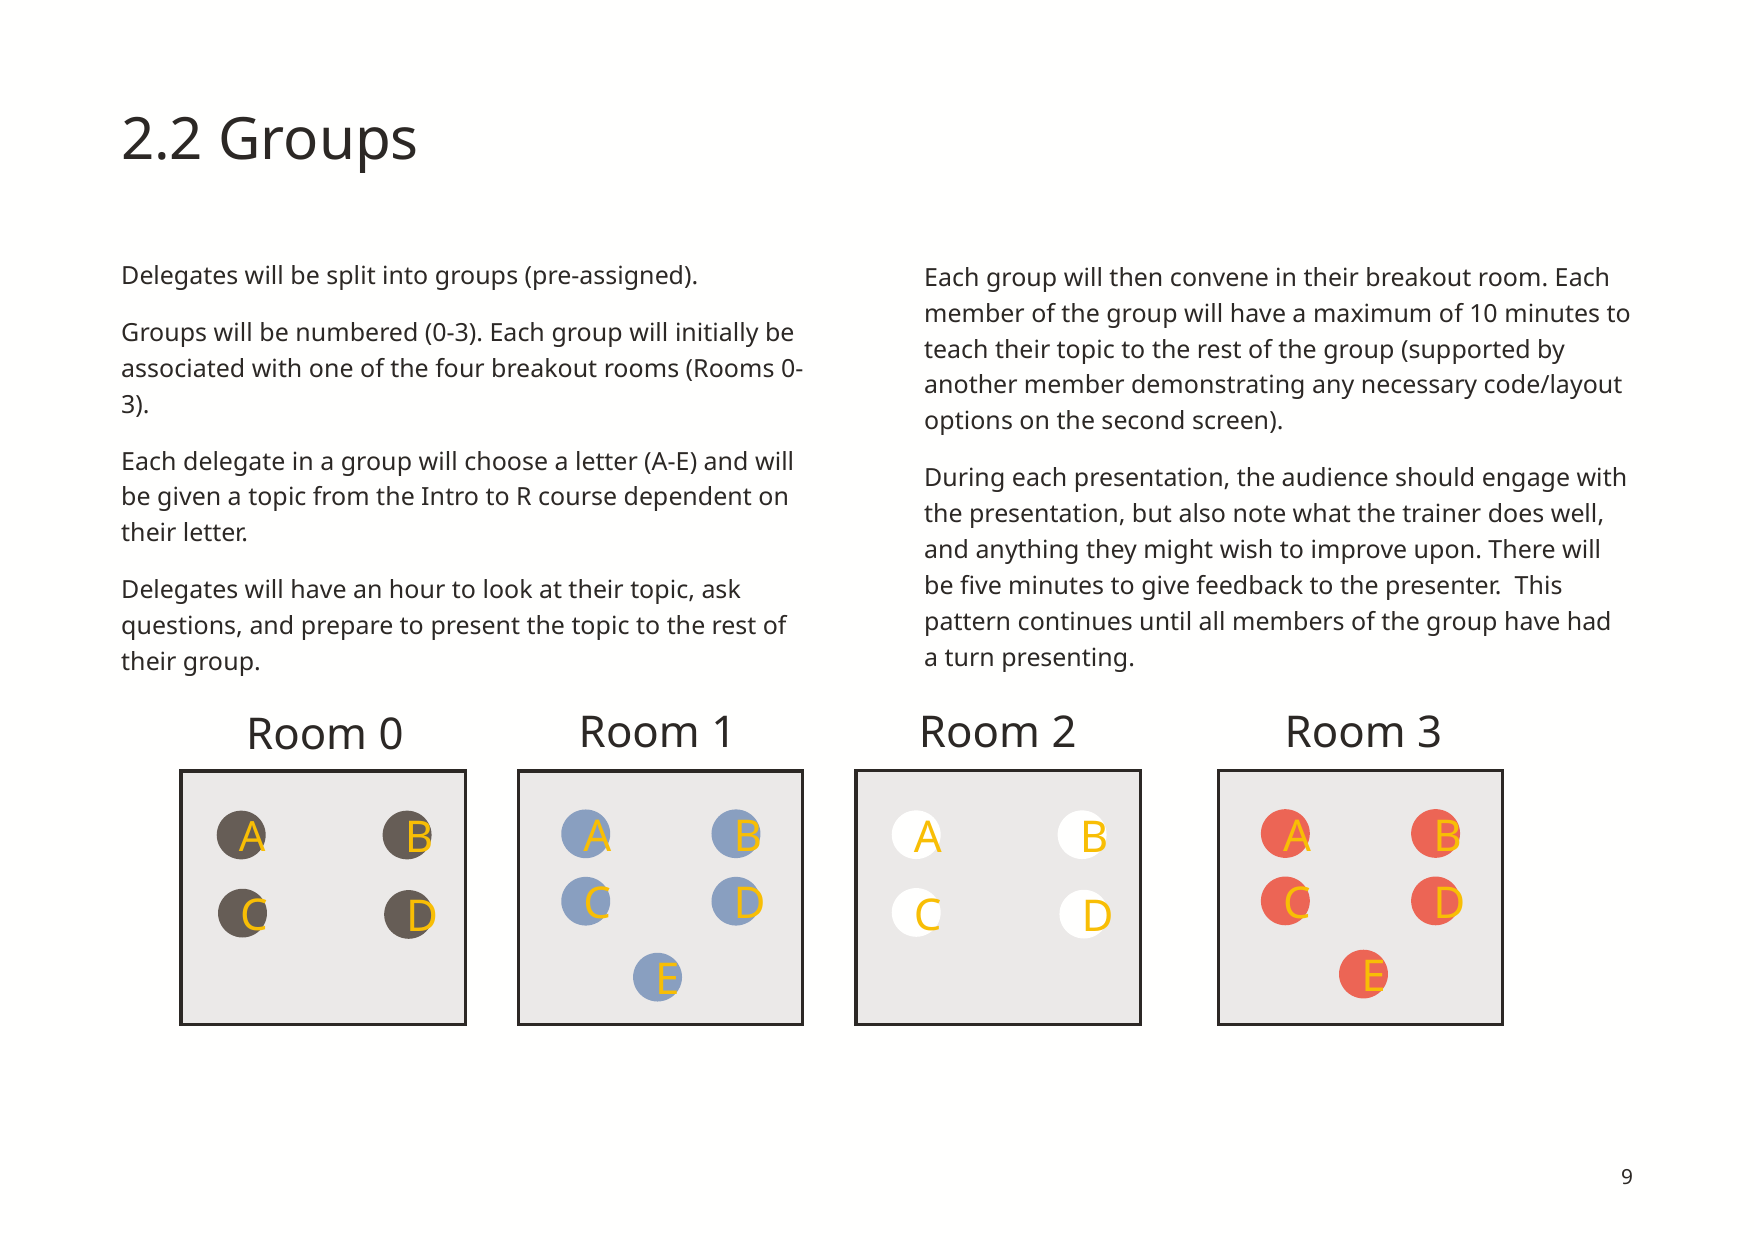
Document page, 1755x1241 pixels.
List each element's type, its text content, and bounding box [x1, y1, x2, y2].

text_box [181, 770, 466, 1025]
text_box C [560, 876, 611, 927]
text_box A [891, 809, 942, 860]
text_box D [1058, 889, 1109, 940]
text_box B [1410, 808, 1461, 859]
text_box Room 3 [1269, 696, 1458, 764]
text_box B [1057, 809, 1108, 860]
text_box A [216, 810, 267, 860]
text_box Room 2 [904, 696, 1092, 764]
text_box B [382, 810, 433, 860]
text_box C [891, 887, 942, 938]
text_box B [710, 808, 761, 859]
text_box D [1410, 876, 1461, 926]
text_box Room 0 [231, 698, 419, 766]
title 2.2 Groups [109, 64, 1645, 184]
text_box A [1260, 808, 1311, 859]
list Each group will then convene in their breakout room. Each member of the group will have a maximum of 10 minutes to teach their topic to the rest of the group (supported by another member demonstrating any necessary code/layout options on the second screen). During each presentation, the audience should engage with the presentation, but also note what the trainer does well, and anything they might wish to improve upon. There will be five minutes to give feedback to the presenter. This pattern continues until all members of the group have had a turn presenting. [912, 243, 1645, 1153]
text_box Room 1 [563, 696, 752, 764]
text_box C [217, 888, 268, 939]
text_box A [560, 808, 611, 859]
text_box E [1338, 949, 1389, 999]
text_box D [710, 876, 761, 927]
text_box C [1260, 876, 1311, 926]
text_box D [383, 889, 434, 940]
text_box E [632, 952, 683, 1003]
text_box [856, 770, 1141, 1025]
list Delegates will be split into groups (pre-assigned). Groups will be numbered (0-3). Each group will initially be associated with one of the four breakout rooms (Rooms 0-3). Each delegate in a group will choose a letter (A-E) and will be given a topic from the Intro to R course dependent on their letter. Delegates will have an hour to look at their topic, ask questions, and prepare to present the topic to the rest of their group. [109, 241, 842, 1152]
slide_number 9 [1526, 1151, 1645, 1211]
text_box [1218, 770, 1503, 1025]
text_box [518, 770, 803, 1025]
